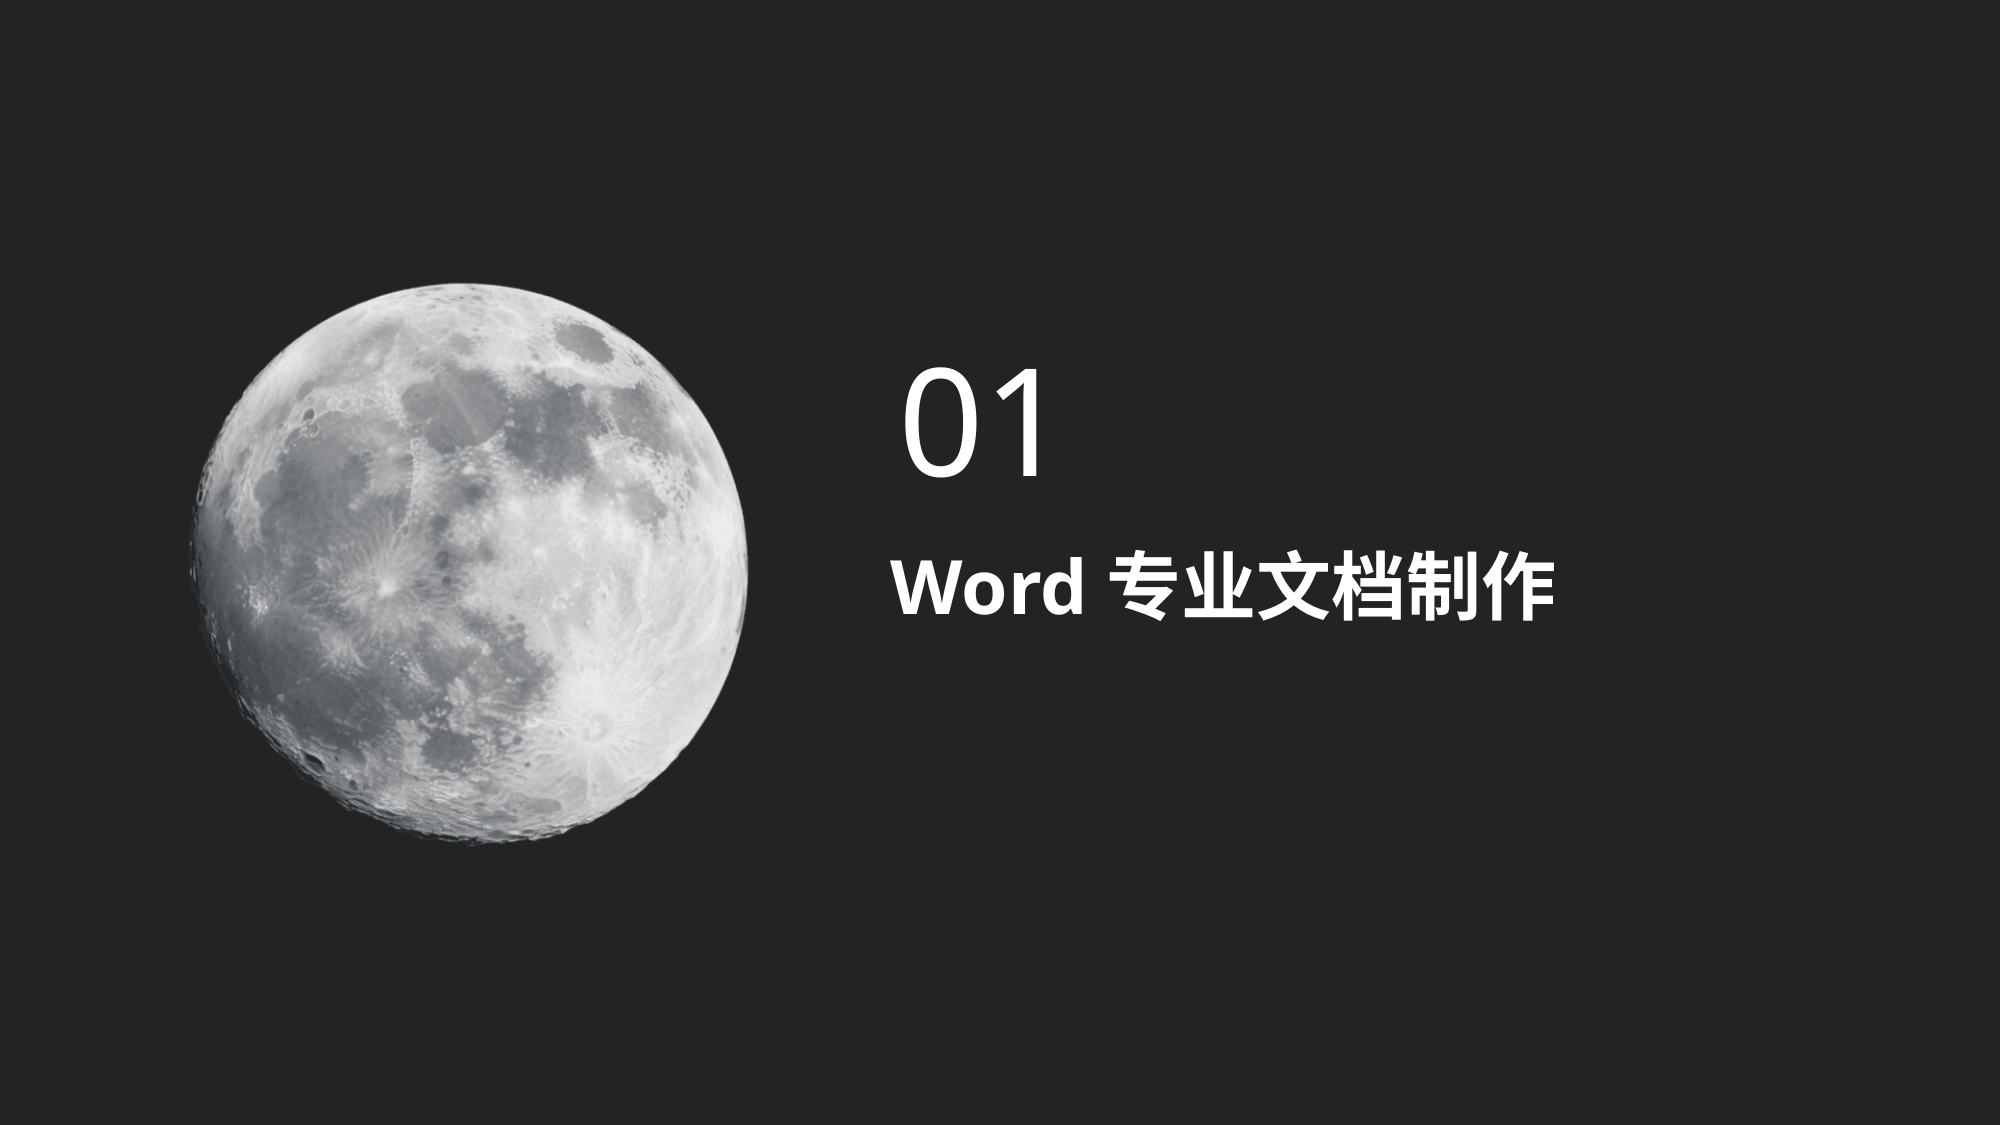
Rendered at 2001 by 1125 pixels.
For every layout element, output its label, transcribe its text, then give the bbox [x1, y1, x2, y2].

text_box 01 [883, 319, 1440, 515]
picture [118, 248, 806, 868]
text_box Word专业文档制作 [883, 524, 1772, 721]
